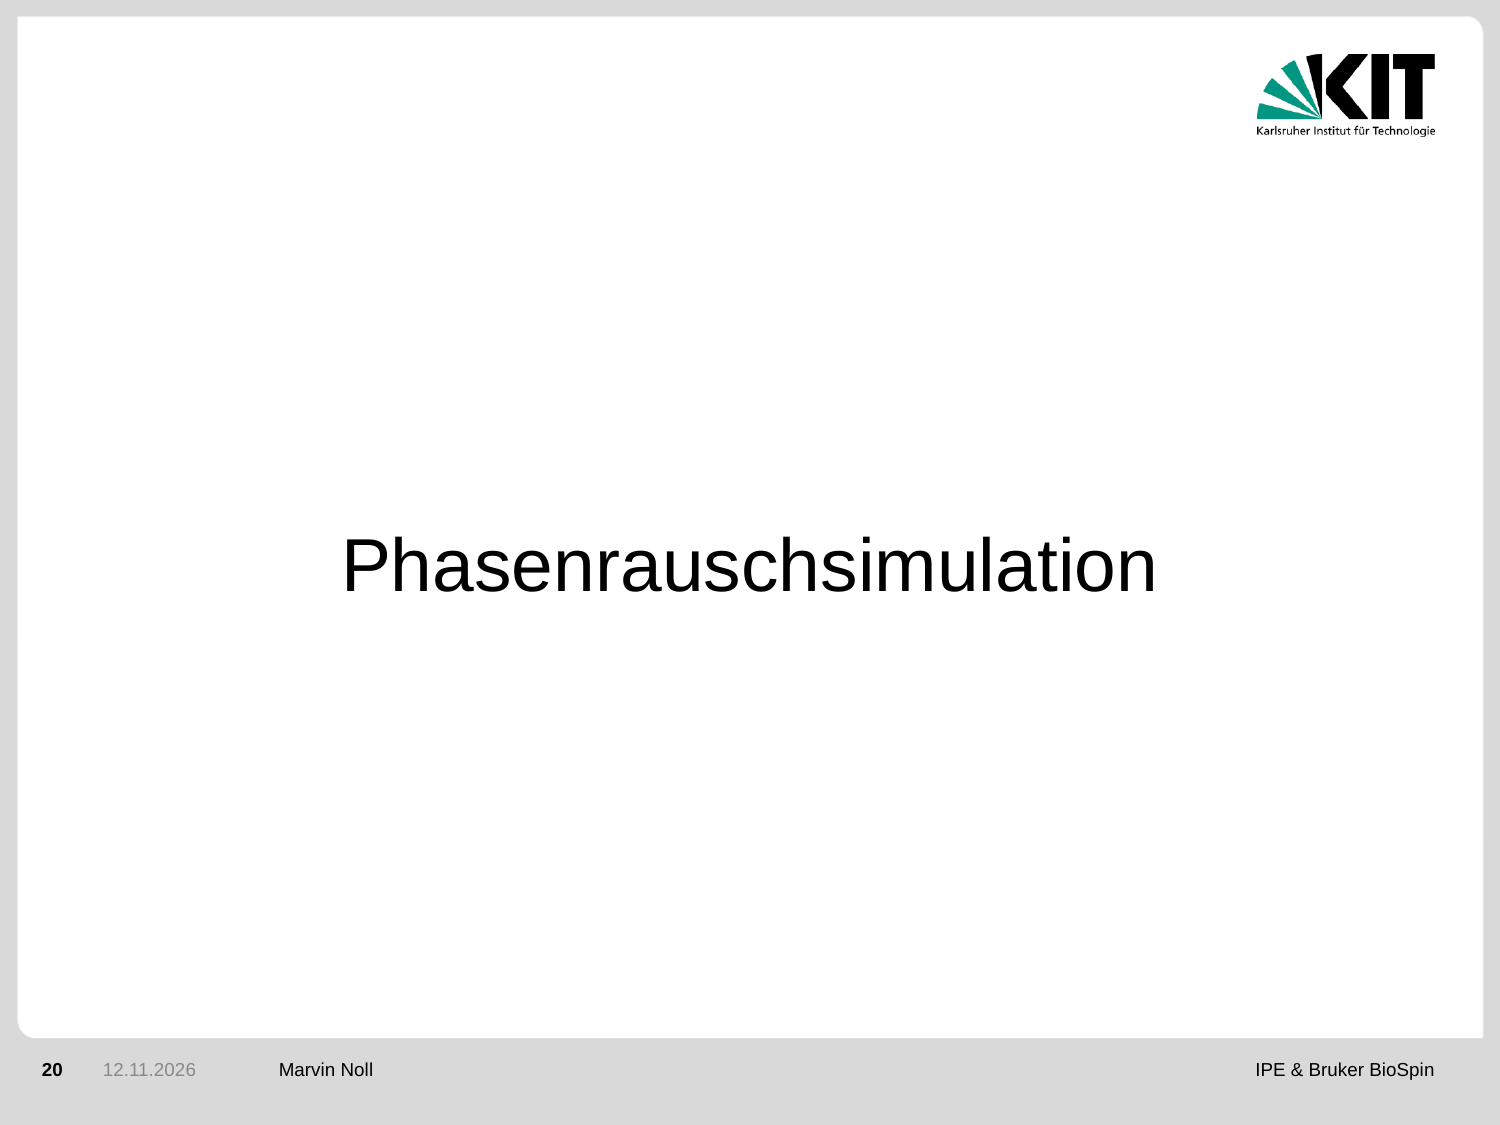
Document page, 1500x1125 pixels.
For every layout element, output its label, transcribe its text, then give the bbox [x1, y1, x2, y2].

picture [0, 0, 1500, 1125]
slide_number 20 [41, 1057, 96, 1106]
text_box Phasenrauschsimulation [246, 509, 1254, 615]
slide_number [102, 1057, 272, 1118]
